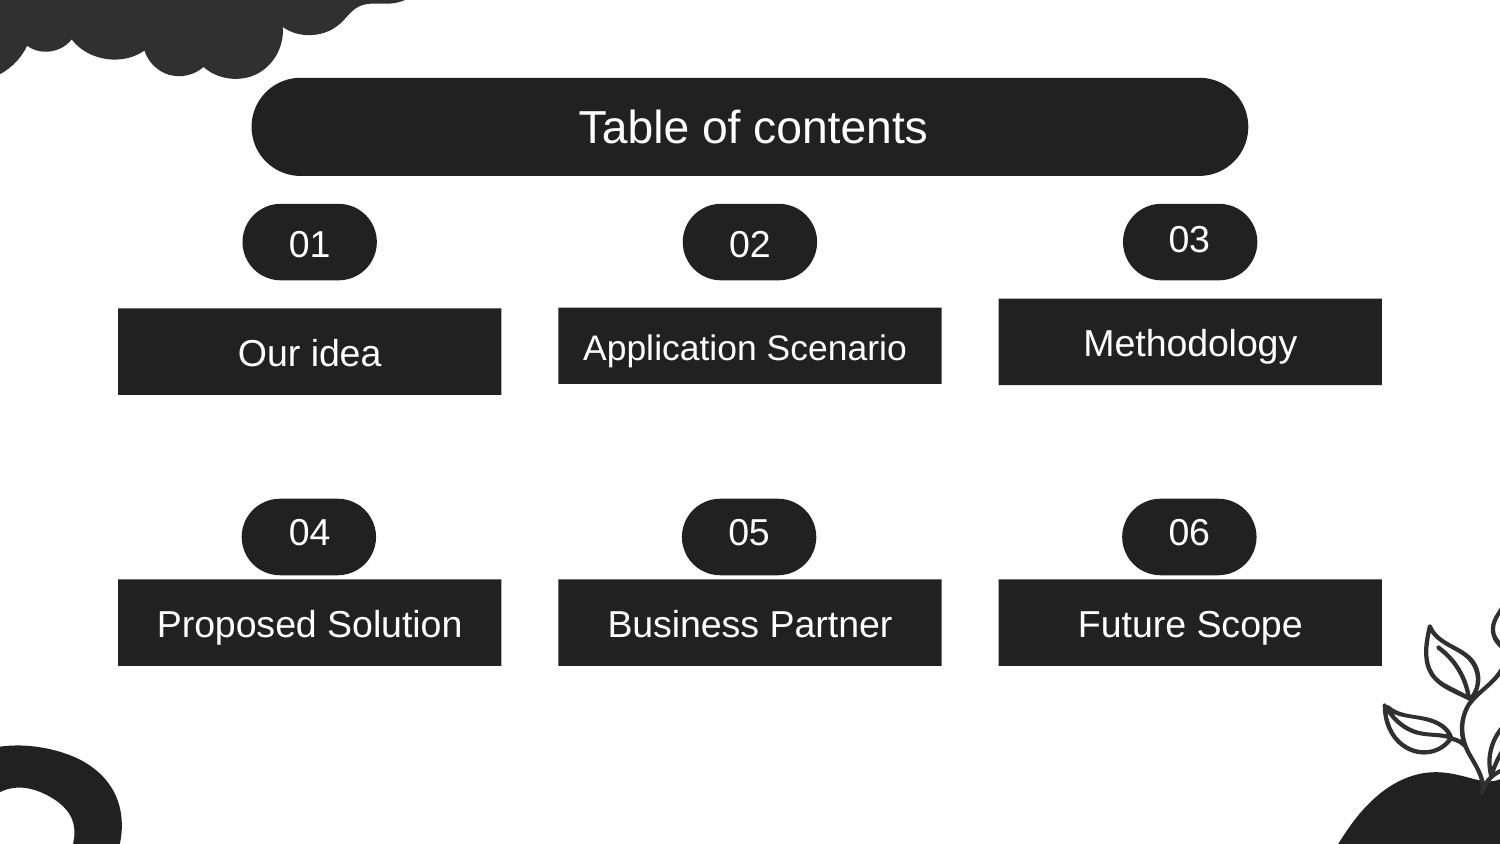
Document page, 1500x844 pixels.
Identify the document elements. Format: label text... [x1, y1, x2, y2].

title 06 [997, 482, 1382, 580]
title 05 [557, 482, 941, 580]
title Application Scenario [558, 307, 942, 384]
title 01 [118, 199, 502, 286]
title Proposed Solution [118, 579, 502, 666]
title 03 [997, 188, 1382, 286]
title Future Scope [998, 579, 1382, 666]
title Methodology [998, 298, 1382, 386]
title Business Partner [558, 579, 942, 666]
title Our idea [118, 308, 502, 395]
title 04 [118, 482, 502, 579]
title Table of contents [117, 78, 1383, 173]
title 02 [558, 203, 942, 281]
